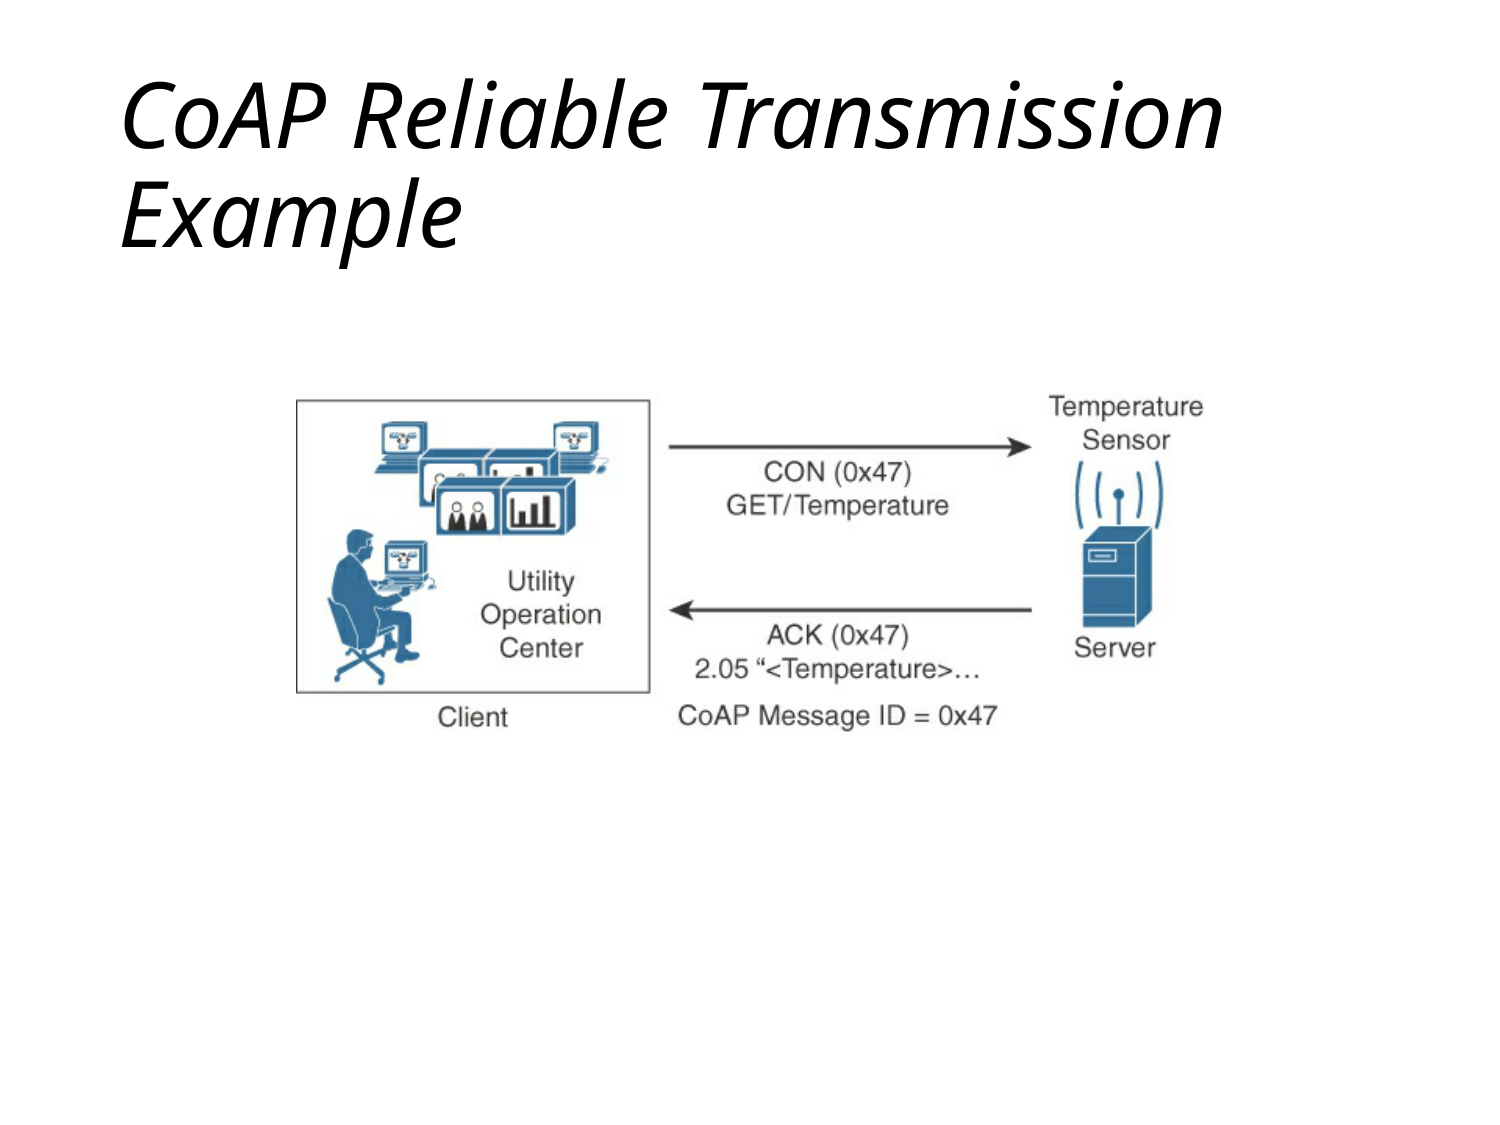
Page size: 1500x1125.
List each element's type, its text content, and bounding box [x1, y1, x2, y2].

picture [296, 392, 1204, 733]
title CoAP Reliable Transmission Example [103, 59, 1397, 278]
